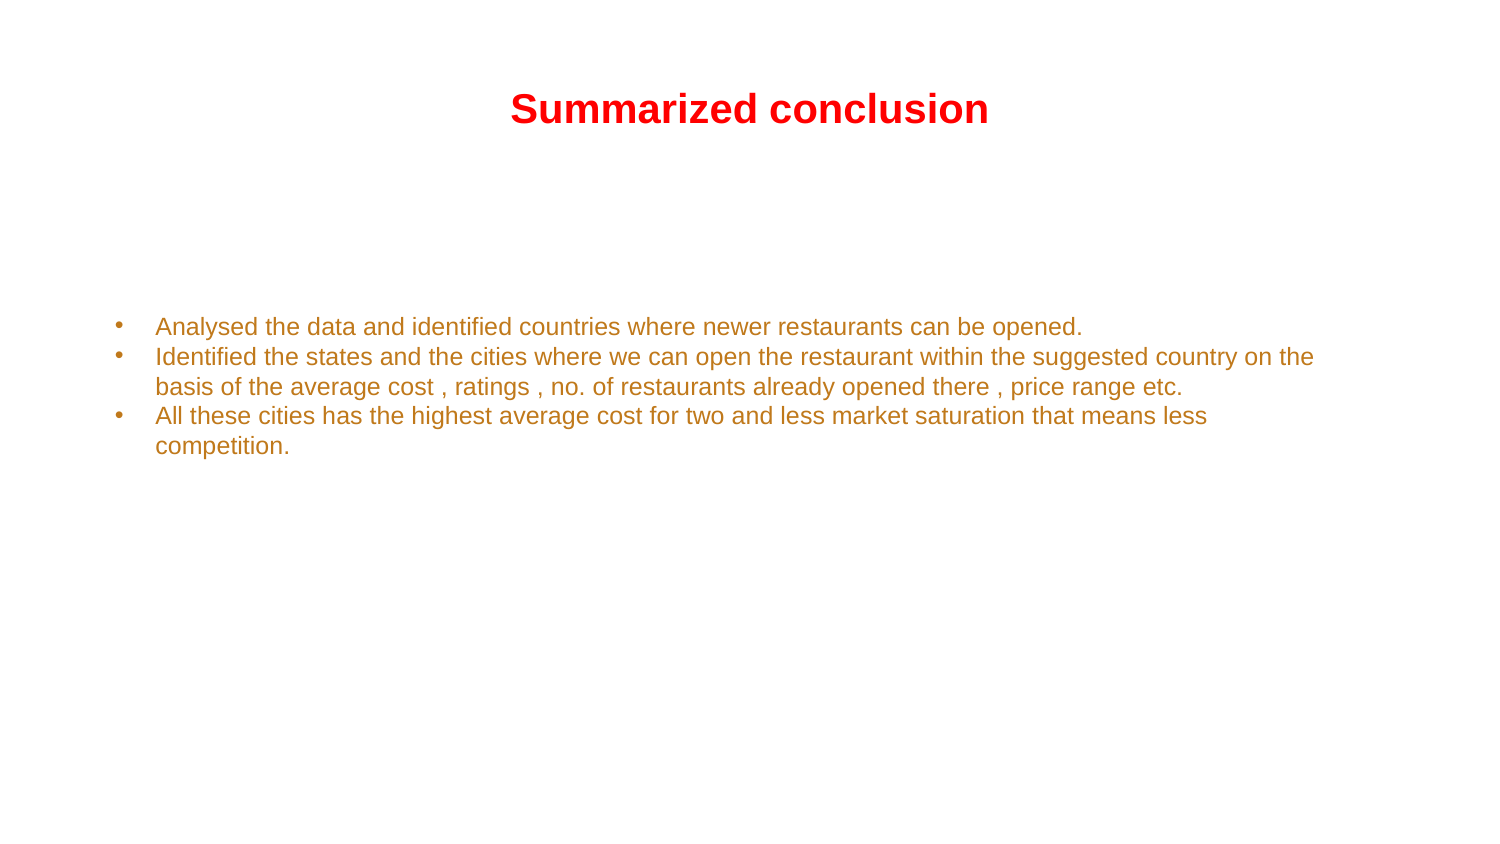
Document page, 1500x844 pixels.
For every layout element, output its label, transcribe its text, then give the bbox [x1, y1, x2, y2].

title Summarized conclusion [118, 72, 1382, 167]
text_box Analysed the data and identified countries where newer restaurants can be opened. Identified the states and the cities where we can open the restaurant within the suggested country on the basis of the average cost , ratings , no. of restaurants already opened there , price range etc. All these cities has the highest average cost for two and less market saturation that means less competition. [93, 302, 1336, 468]
